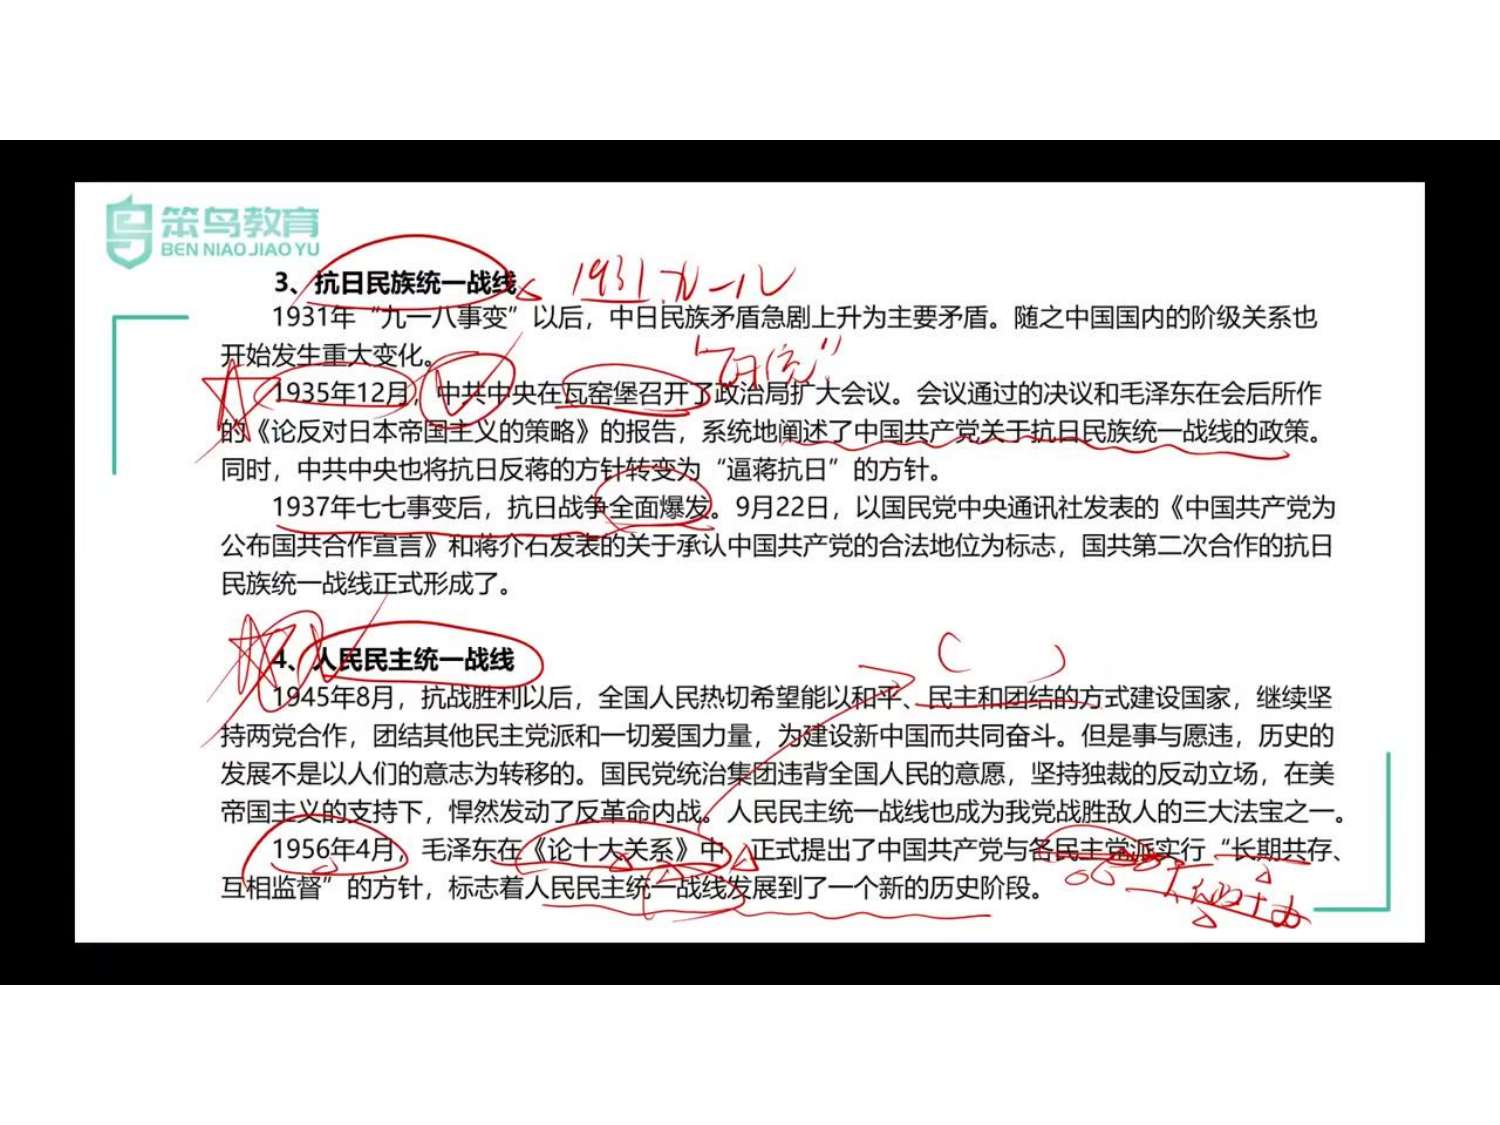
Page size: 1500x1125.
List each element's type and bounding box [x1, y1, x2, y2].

picture [0, 140, 1500, 985]
